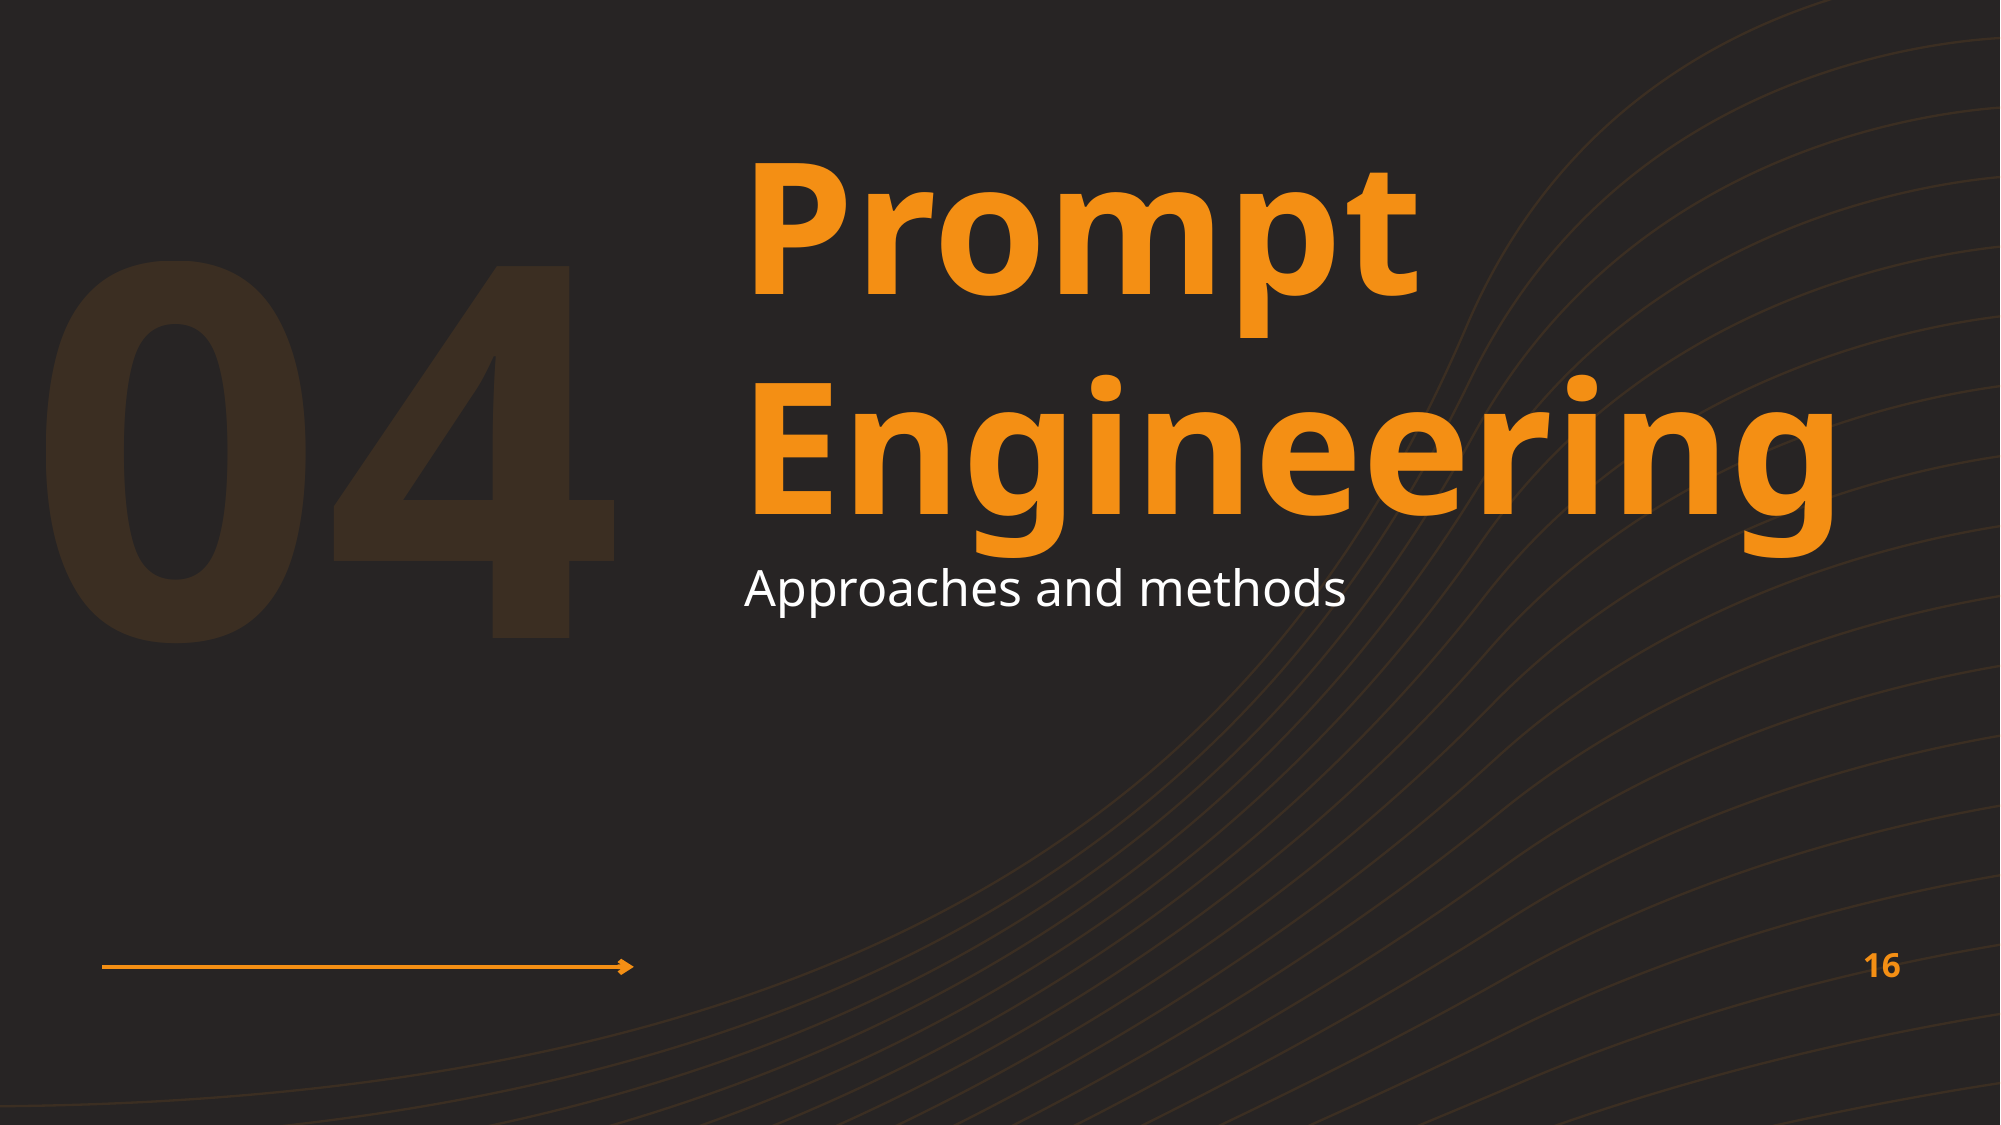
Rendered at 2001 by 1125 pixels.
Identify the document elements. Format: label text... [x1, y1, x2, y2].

text_box Approaches and methods [976, 519, 1886, 625]
text_box 04 [27, 0, 976, 656]
text_box Prompt Engineering [739, 111, 1973, 509]
